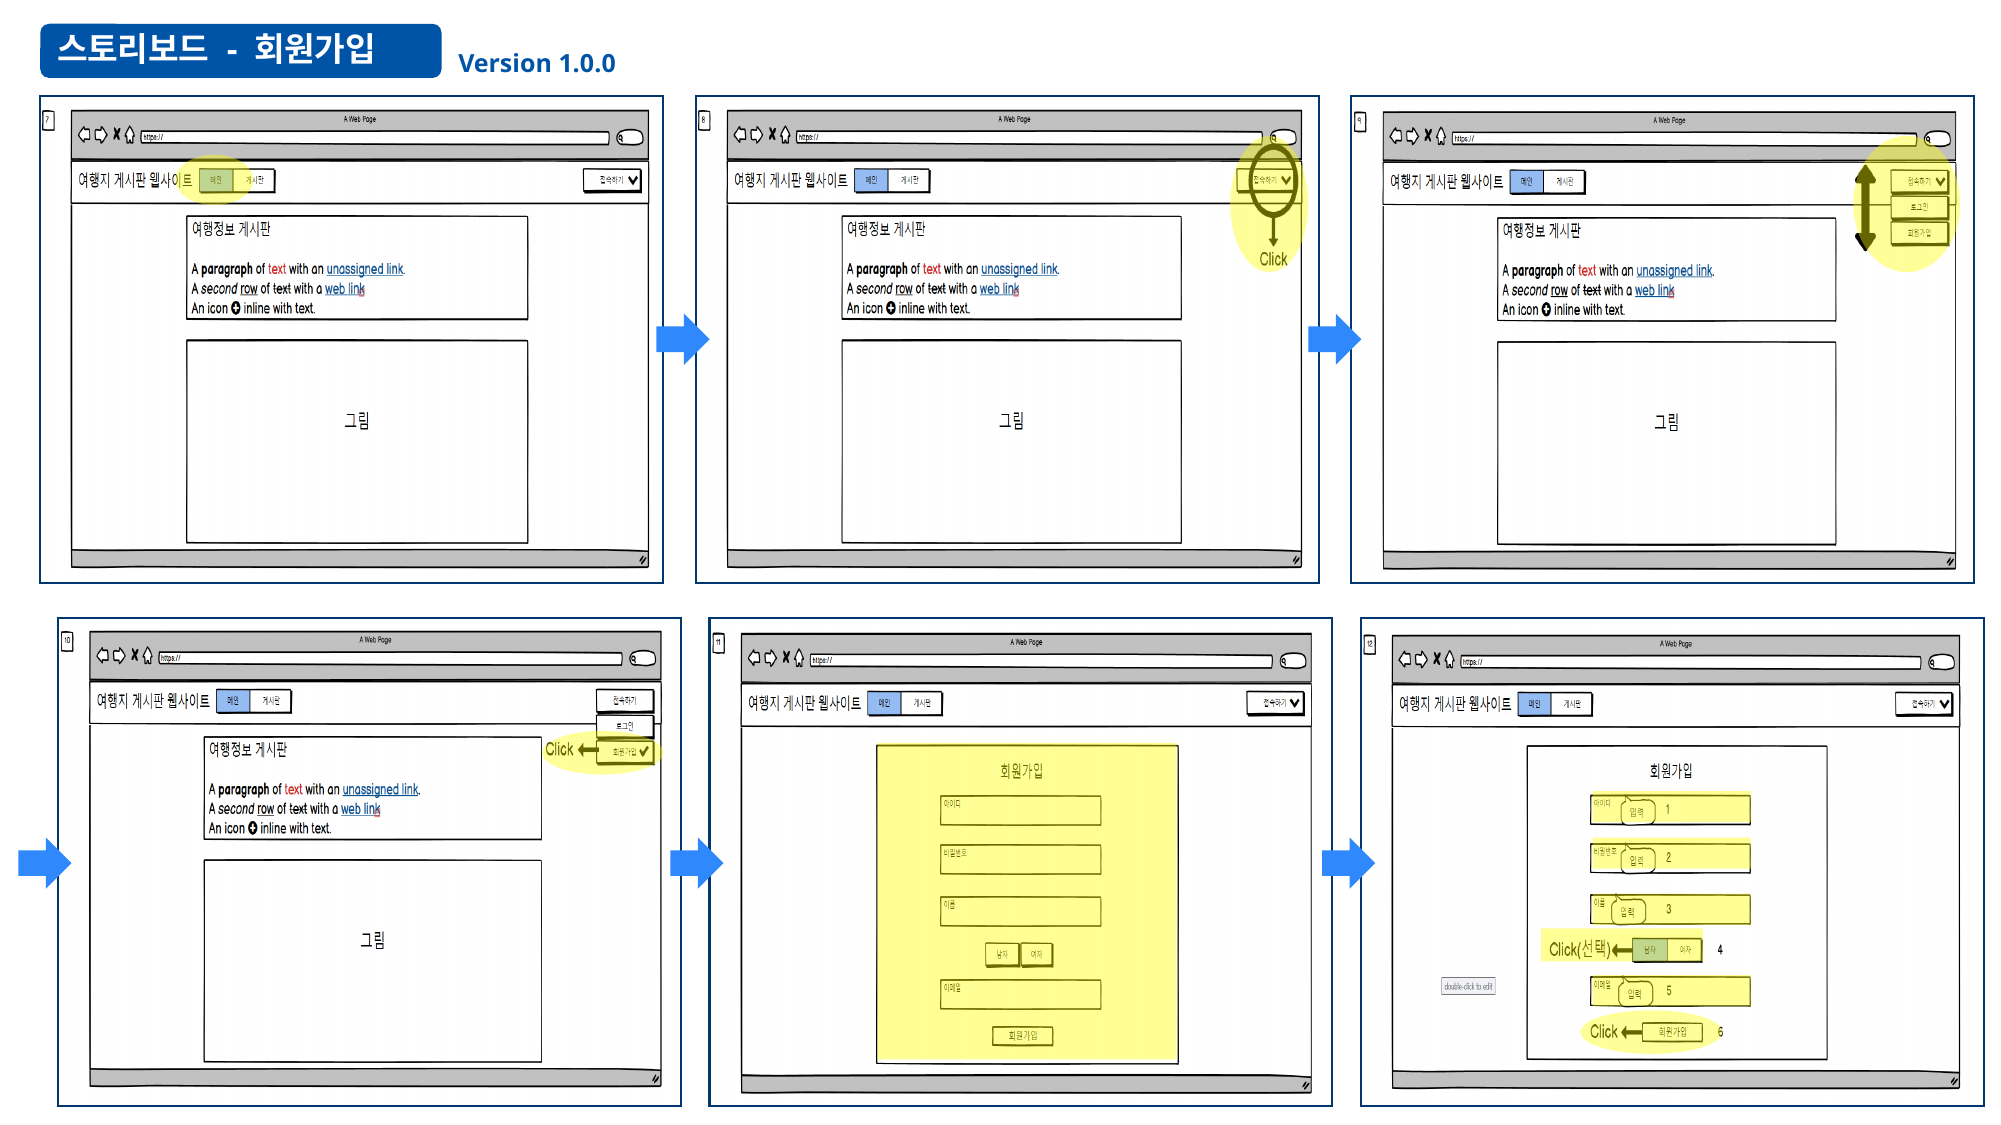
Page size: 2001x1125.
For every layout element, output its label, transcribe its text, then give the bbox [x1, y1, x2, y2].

text_box [1852, 134, 1962, 274]
text_box [1350, 95, 1975, 584]
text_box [40, 23, 442, 78]
text_box [1229, 134, 1310, 274]
text_box [695, 95, 1320, 584]
text_box [1540, 927, 1704, 962]
text_box [708, 617, 1333, 1107]
text_box [1592, 974, 1752, 1007]
text_box [17, 834, 73, 892]
text_box [1321, 834, 1377, 892]
text_box [57, 617, 682, 1107]
text_box [39, 95, 664, 584]
text_box [877, 742, 1178, 1060]
text_box [1579, 1009, 1724, 1055]
text_box [655, 311, 712, 368]
text_box Version 1.0.0 [458, 50, 823, 78]
text_box [174, 153, 255, 207]
text_box [1592, 836, 1752, 870]
text_box [1592, 790, 1752, 823]
text_box [541, 729, 665, 776]
text_box [1592, 893, 1752, 926]
text_box [1360, 617, 1985, 1107]
text_box [1307, 311, 1363, 368]
text_box [669, 834, 725, 892]
